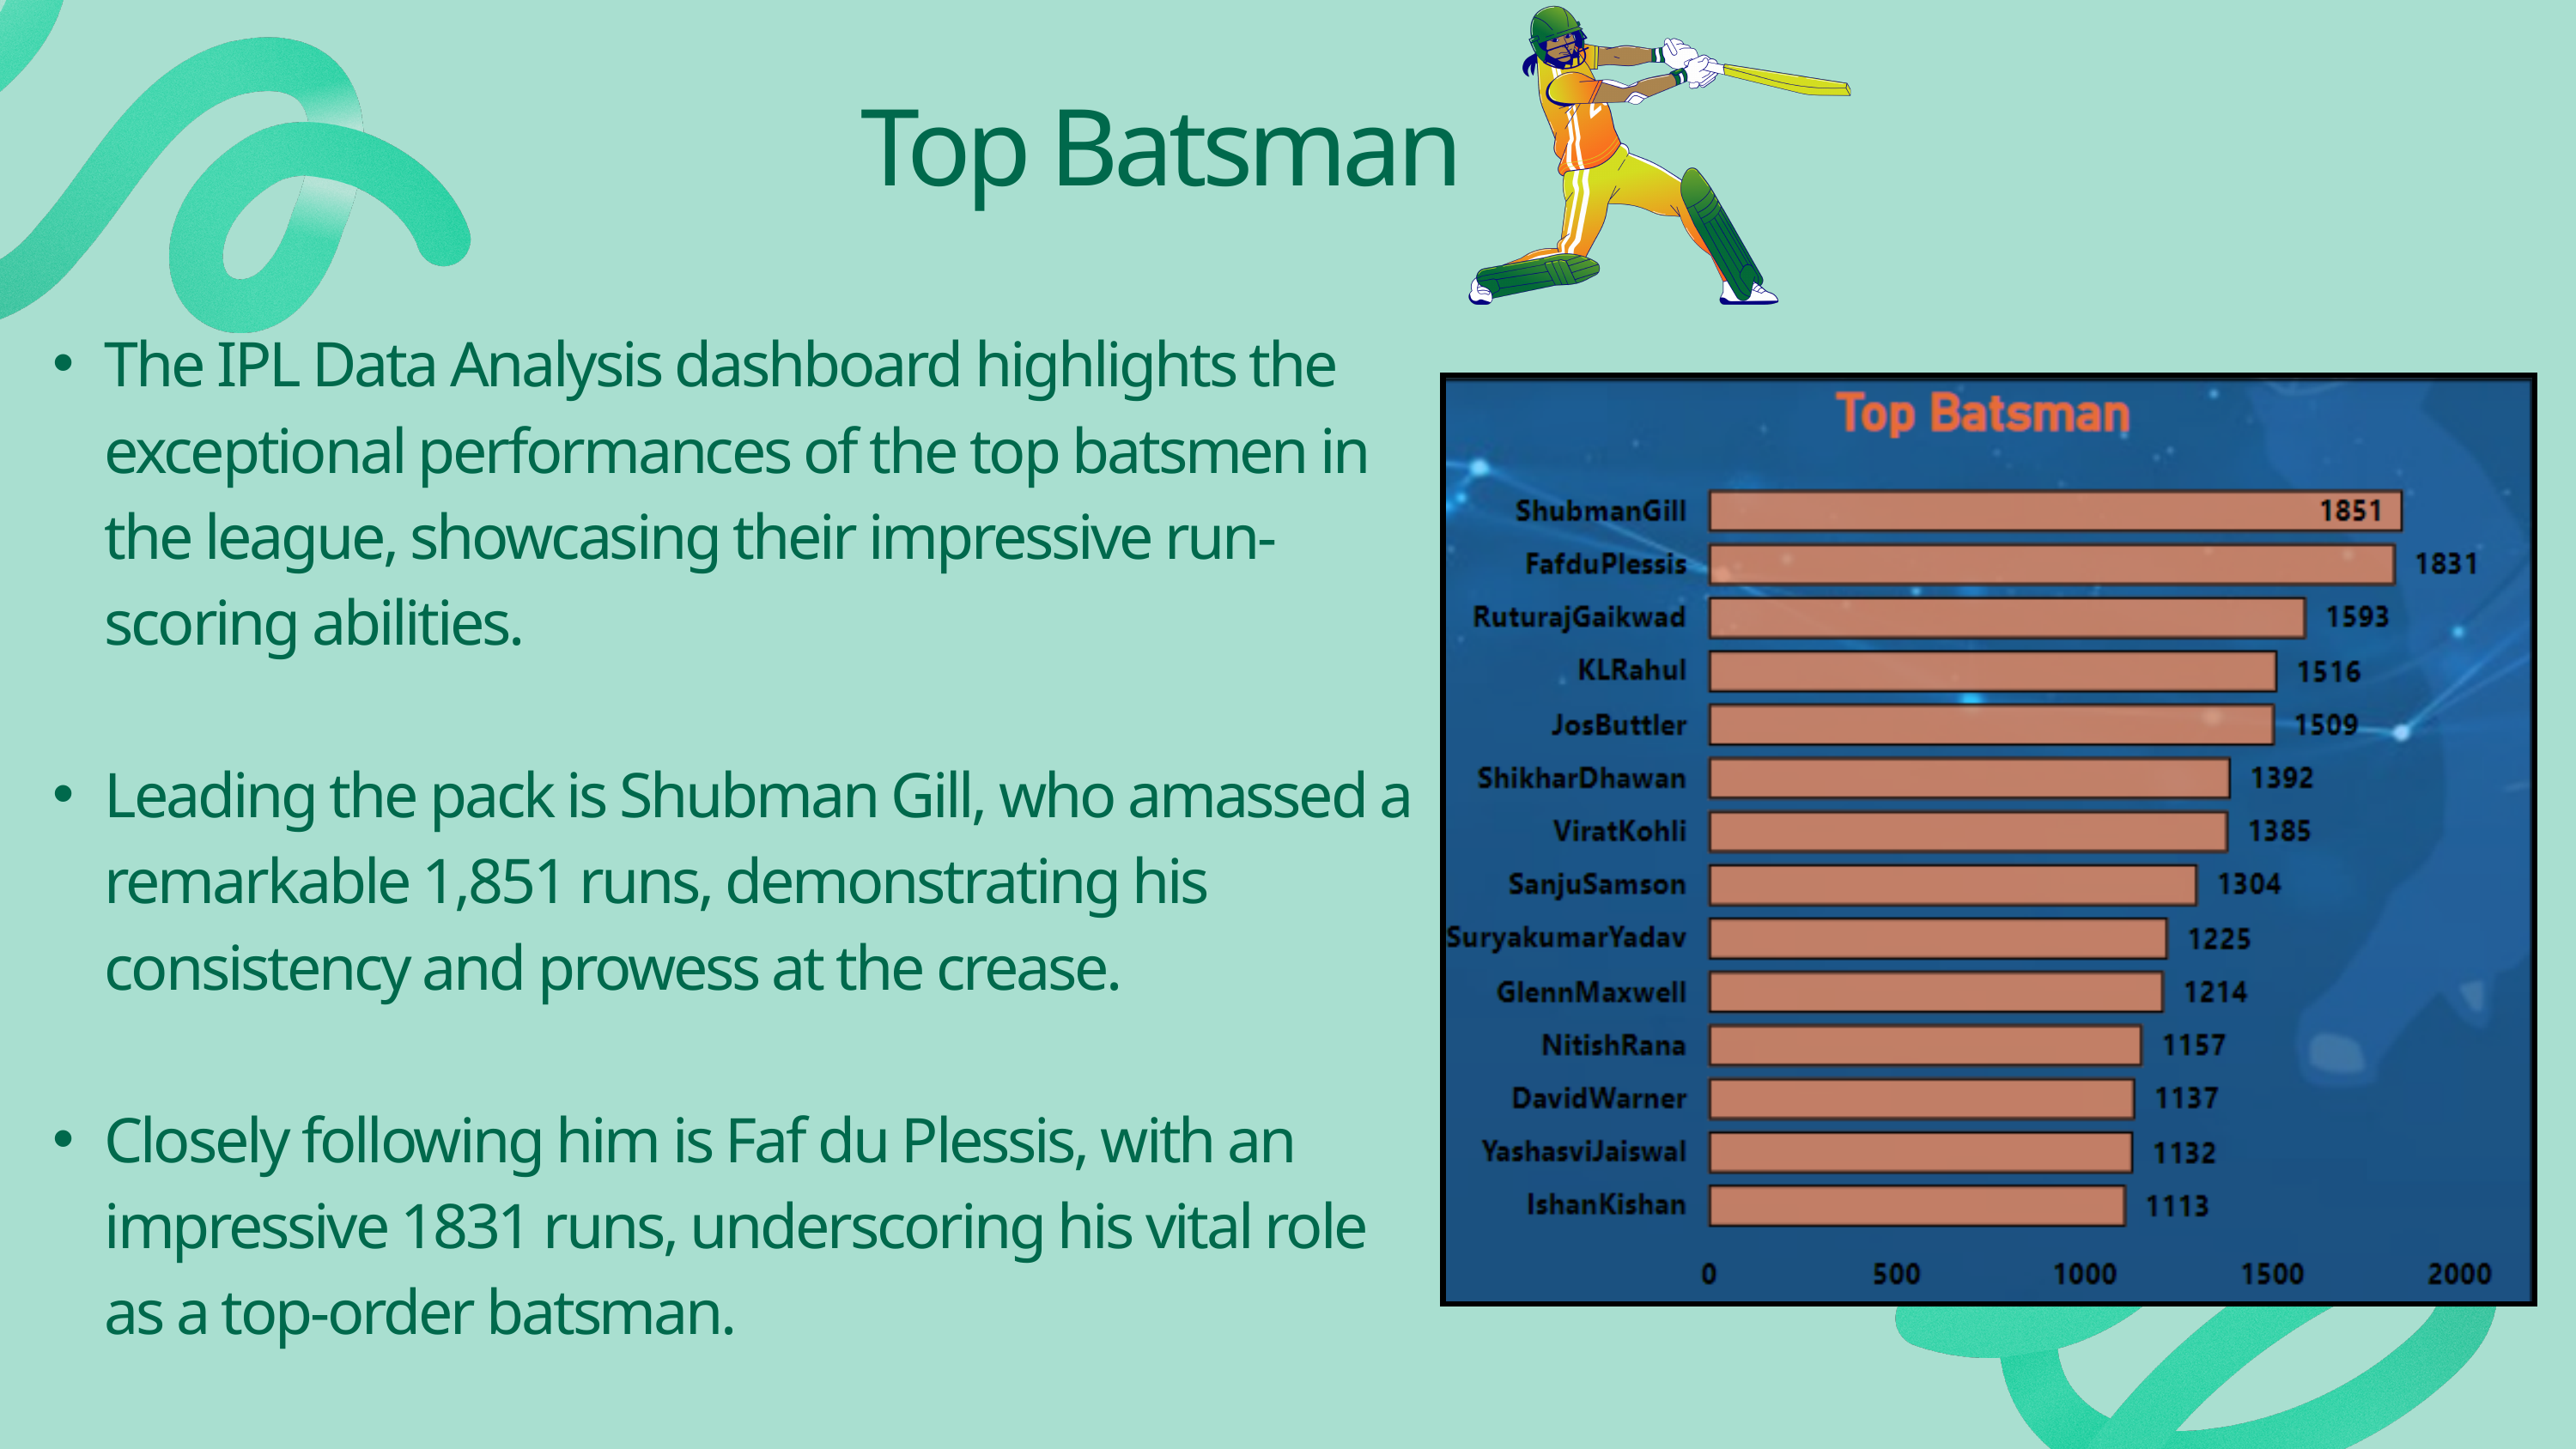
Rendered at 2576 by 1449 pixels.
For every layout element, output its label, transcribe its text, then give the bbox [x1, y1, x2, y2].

text_box [1892, 1138, 2576, 1449]
text_box [1468, 208, 1851, 305]
text_box [1468, 0, 1851, 112]
text_box [0, 0, 474, 312]
text_box The IPL Data Analysis dashboard highlights the exceptional performances of the top batsmen in the league, showcasing their impressive run-scoring abilities. Leading the pack is Shubman Gill, who amassed a remarkable 1,851 runs, demonstrating his consistency and prowess at the crease. Closely following him is Faf du Plessis, with an impressive 1831 runs, underscoring his vital role as a top-order batsman. [0, 312, 1424, 1348]
text_box Top Batsman [473, 112, 1851, 208]
text_box [1443, 375, 2535, 1304]
